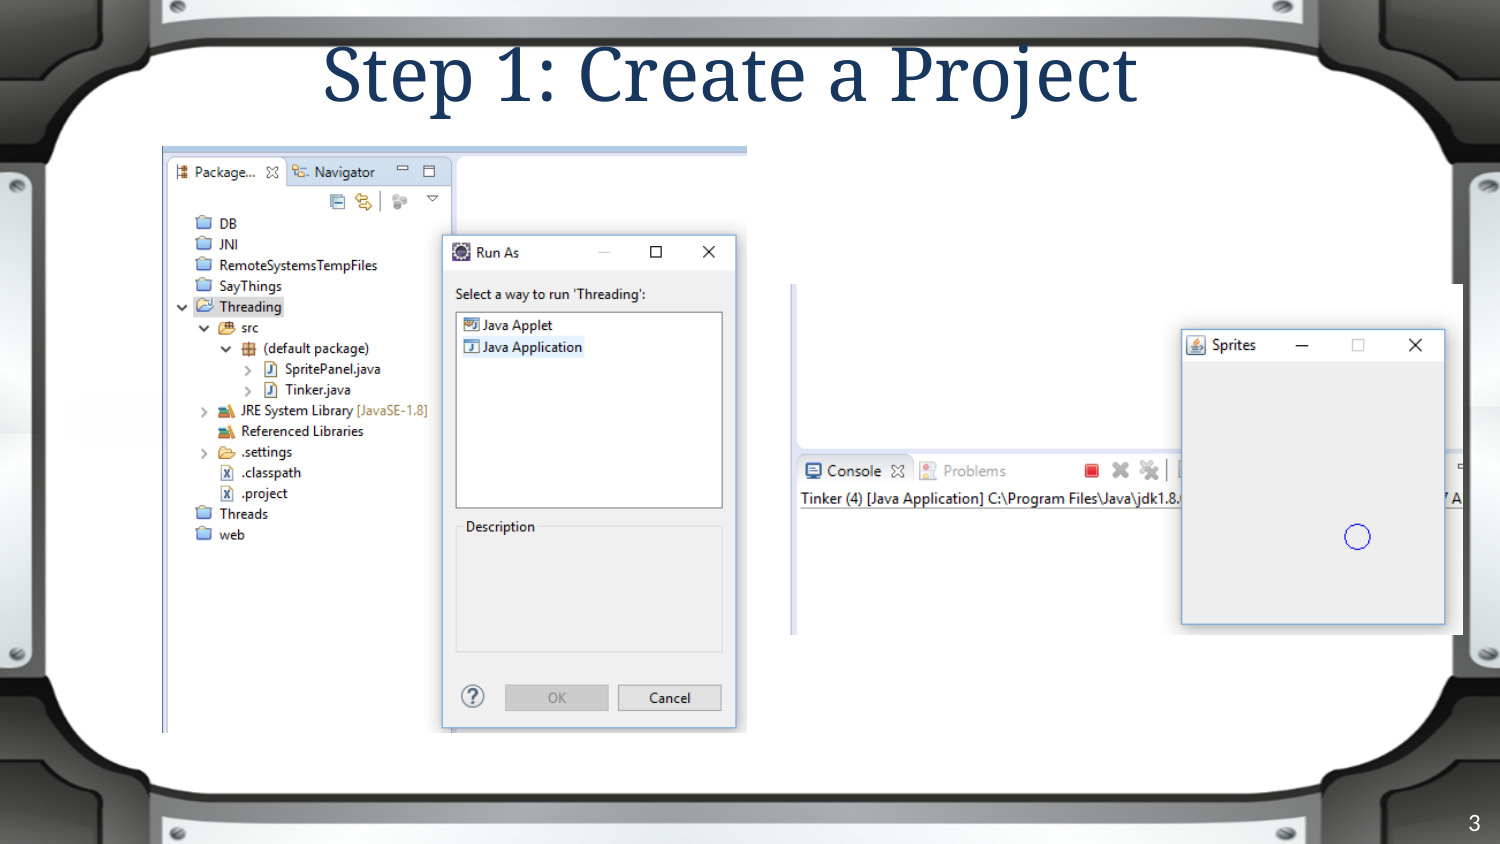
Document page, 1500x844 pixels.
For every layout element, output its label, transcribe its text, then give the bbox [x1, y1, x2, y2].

slide_number 3 [1395, 798, 1496, 844]
title Step 1: Create a Project [150, 21, 1313, 122]
picture [0, 0, 1500, 844]
